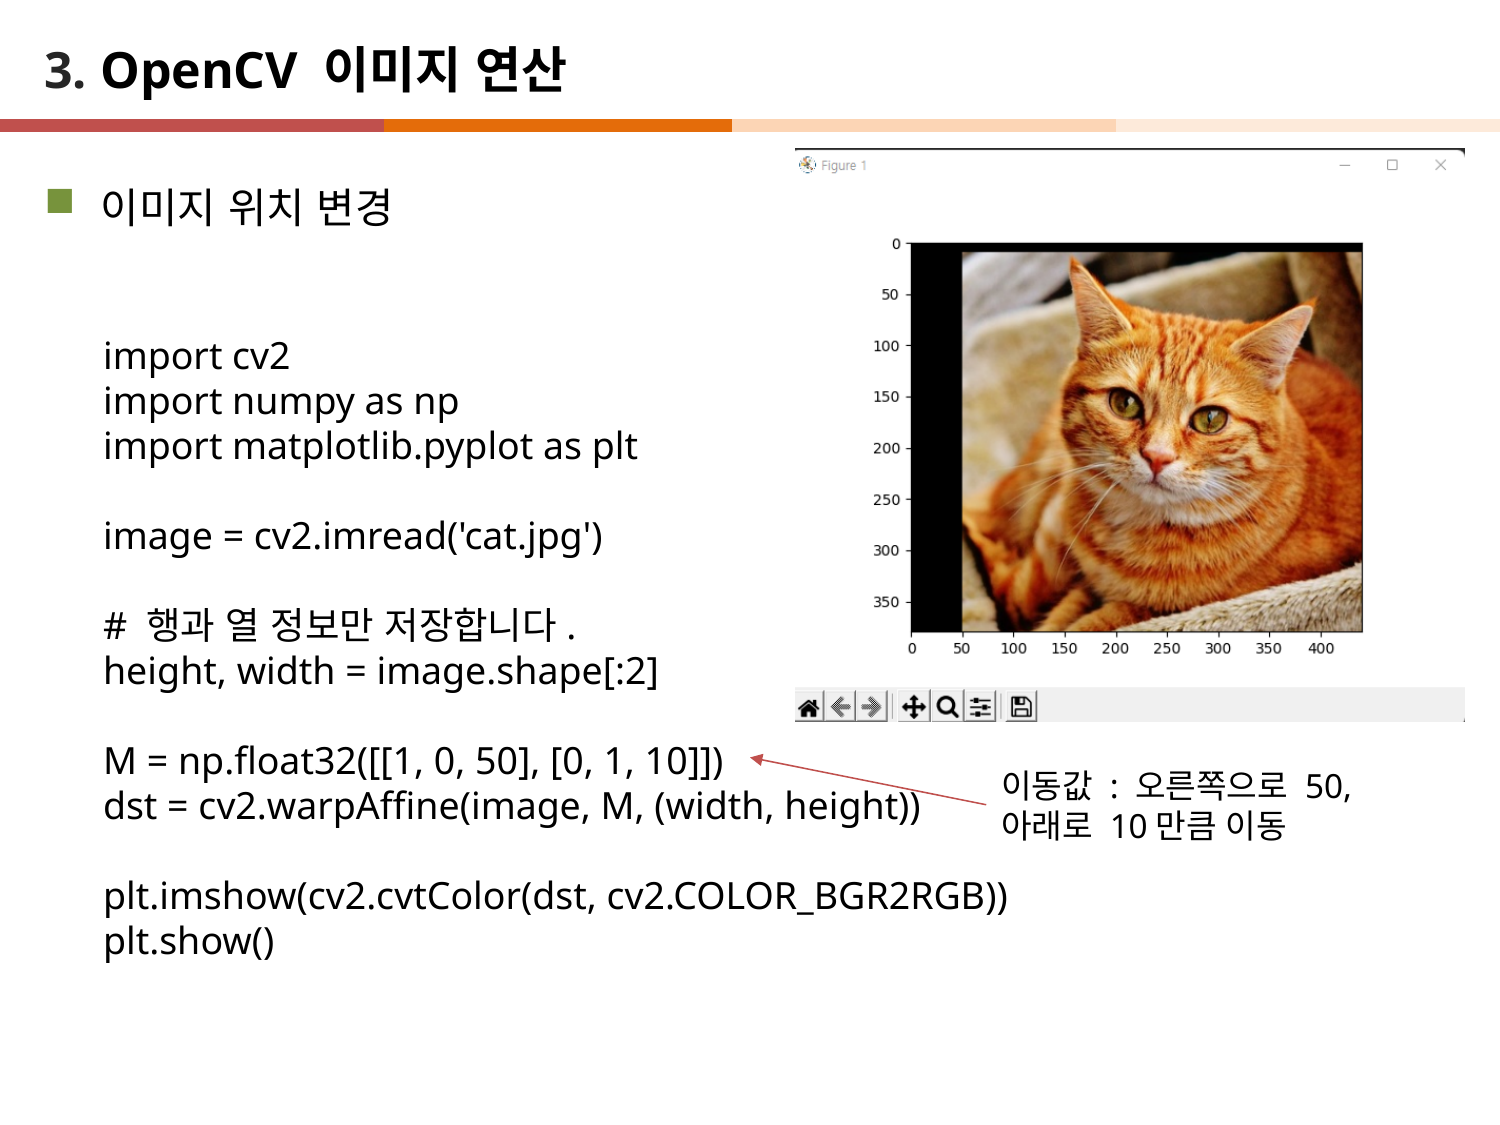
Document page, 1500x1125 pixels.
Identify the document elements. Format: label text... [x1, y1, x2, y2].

title 3. OpenCV 이미지 연산 [29, 23, 1270, 114]
text_box 이동값 : 오른쪽으로 50, 아래로 10만큼 이동 [986, 757, 1412, 852]
picture [795, 148, 1465, 723]
text_box import cv2 import numpy as np import matplotlib.pyplot as plt image = cv2.imread('cat.jpg') # 행과 열 정보만 저장합니다. height, width = image.shape[:2] M = np.float32([[1, 0, 50], [0, 1, 10]]) dst = cv2.warpAffine(image, M, (width, height)) plt.imshow(cv2.cvtColor(dst, cv2.COLOR_BGR2RGB)) plt.show() [88, 324, 1058, 970]
list 이미지 위치 변경 [29, 148, 1471, 1083]
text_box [749, 757, 987, 806]
